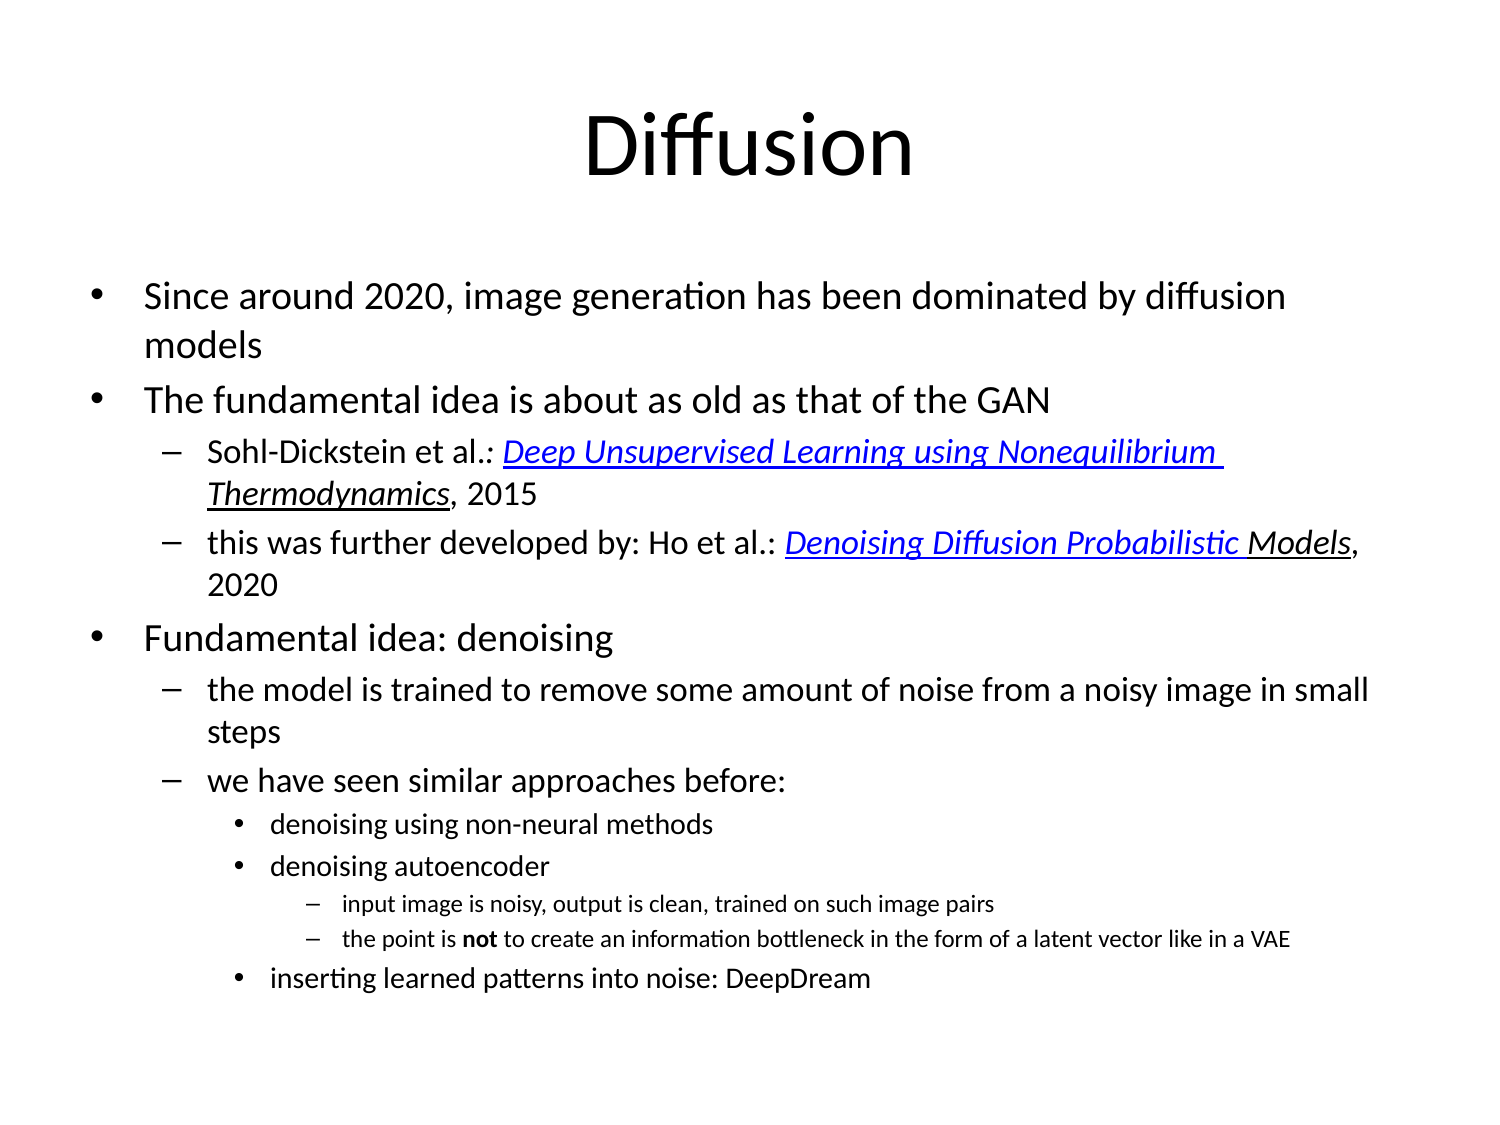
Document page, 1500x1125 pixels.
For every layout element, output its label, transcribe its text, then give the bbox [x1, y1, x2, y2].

title Diffusion [75, 45, 1425, 233]
list Since around 2020, image generation has been dominated by diffusion models The fundamental idea is about as old as that of the GAN Sohl-Dickstein et al.: Deep Unsupervised Learning using Nonequilibrium Thermodynamics, 2015 this was further developed by: Ho et al.: Denoising Diffusion Probabilistic Models, 2020 Fundamental idea: denoising the model is trained to remove some amount of noise from a noisy image in small steps we have seen similar approaches before: denoising using non-neural methods denoising autoencoder input image is noisy, output is clean, trained on such image pairs the point is not to create an information bottleneck in the form of a latent vector like in a VAE inserting learned patterns into noise: DeepDream [75, 262, 1425, 1005]
